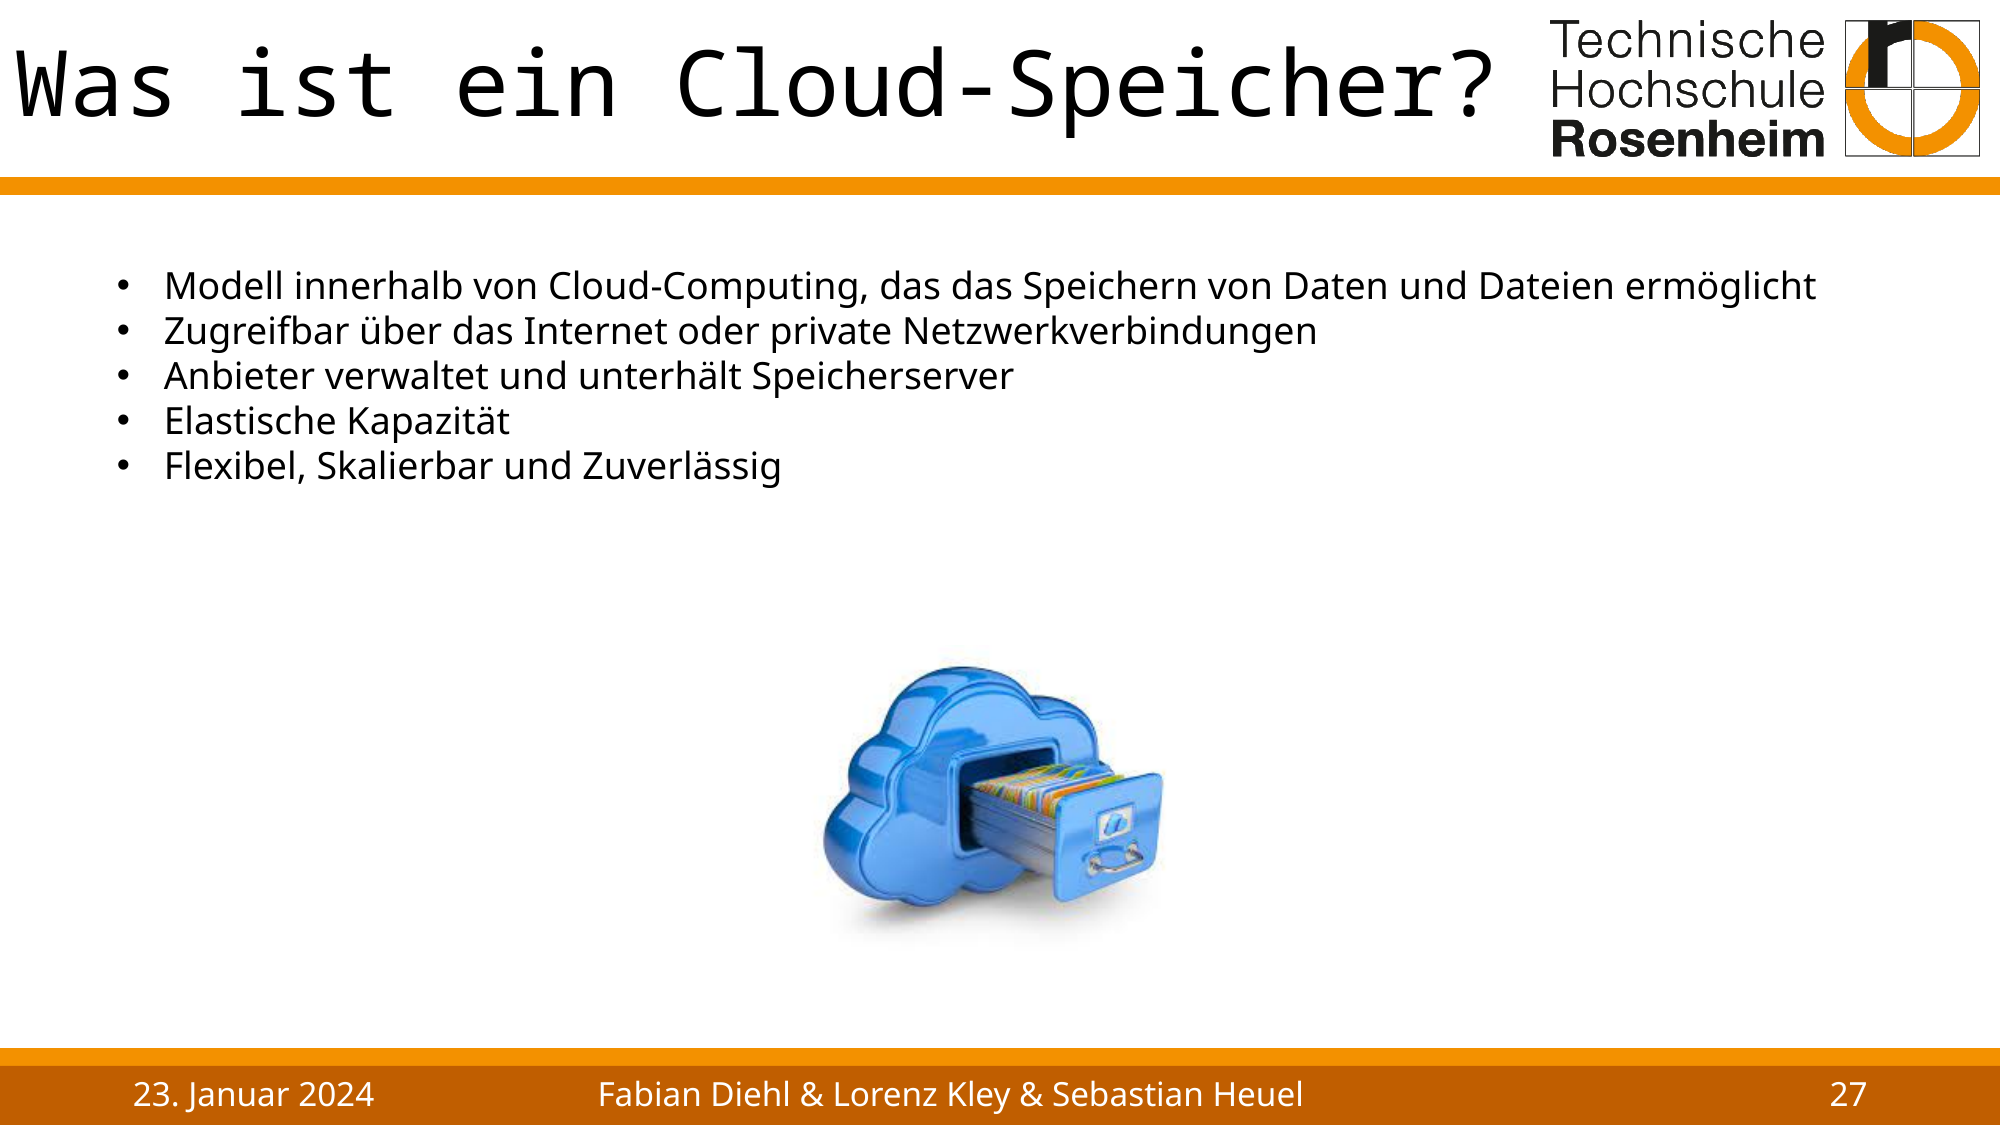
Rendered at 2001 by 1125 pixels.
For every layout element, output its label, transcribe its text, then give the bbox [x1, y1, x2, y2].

text_box Modell innerhalb von Cloud-Computing, das das Speichern von Daten und Dateien ermöglicht Zugreifbar über das Internet oder private Netzwerkverbindungen Anbieter verwaltet und unterhält Speicherserver Elastische Kapazität Flexibel, Skalierbar und Zuverlässig [102, 254, 1883, 540]
picture [789, 645, 1195, 951]
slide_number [118, 1065, 569, 1125]
picture [1550, 20, 1980, 157]
slide_number 27 [1814, 1065, 1901, 1125]
text_box Was ist ein Cloud-Speicher? [0, 17, 1541, 143]
footer Fabian Diehl & Lorenz Kley & Sebastian Heuel [582, 1065, 1385, 1125]
